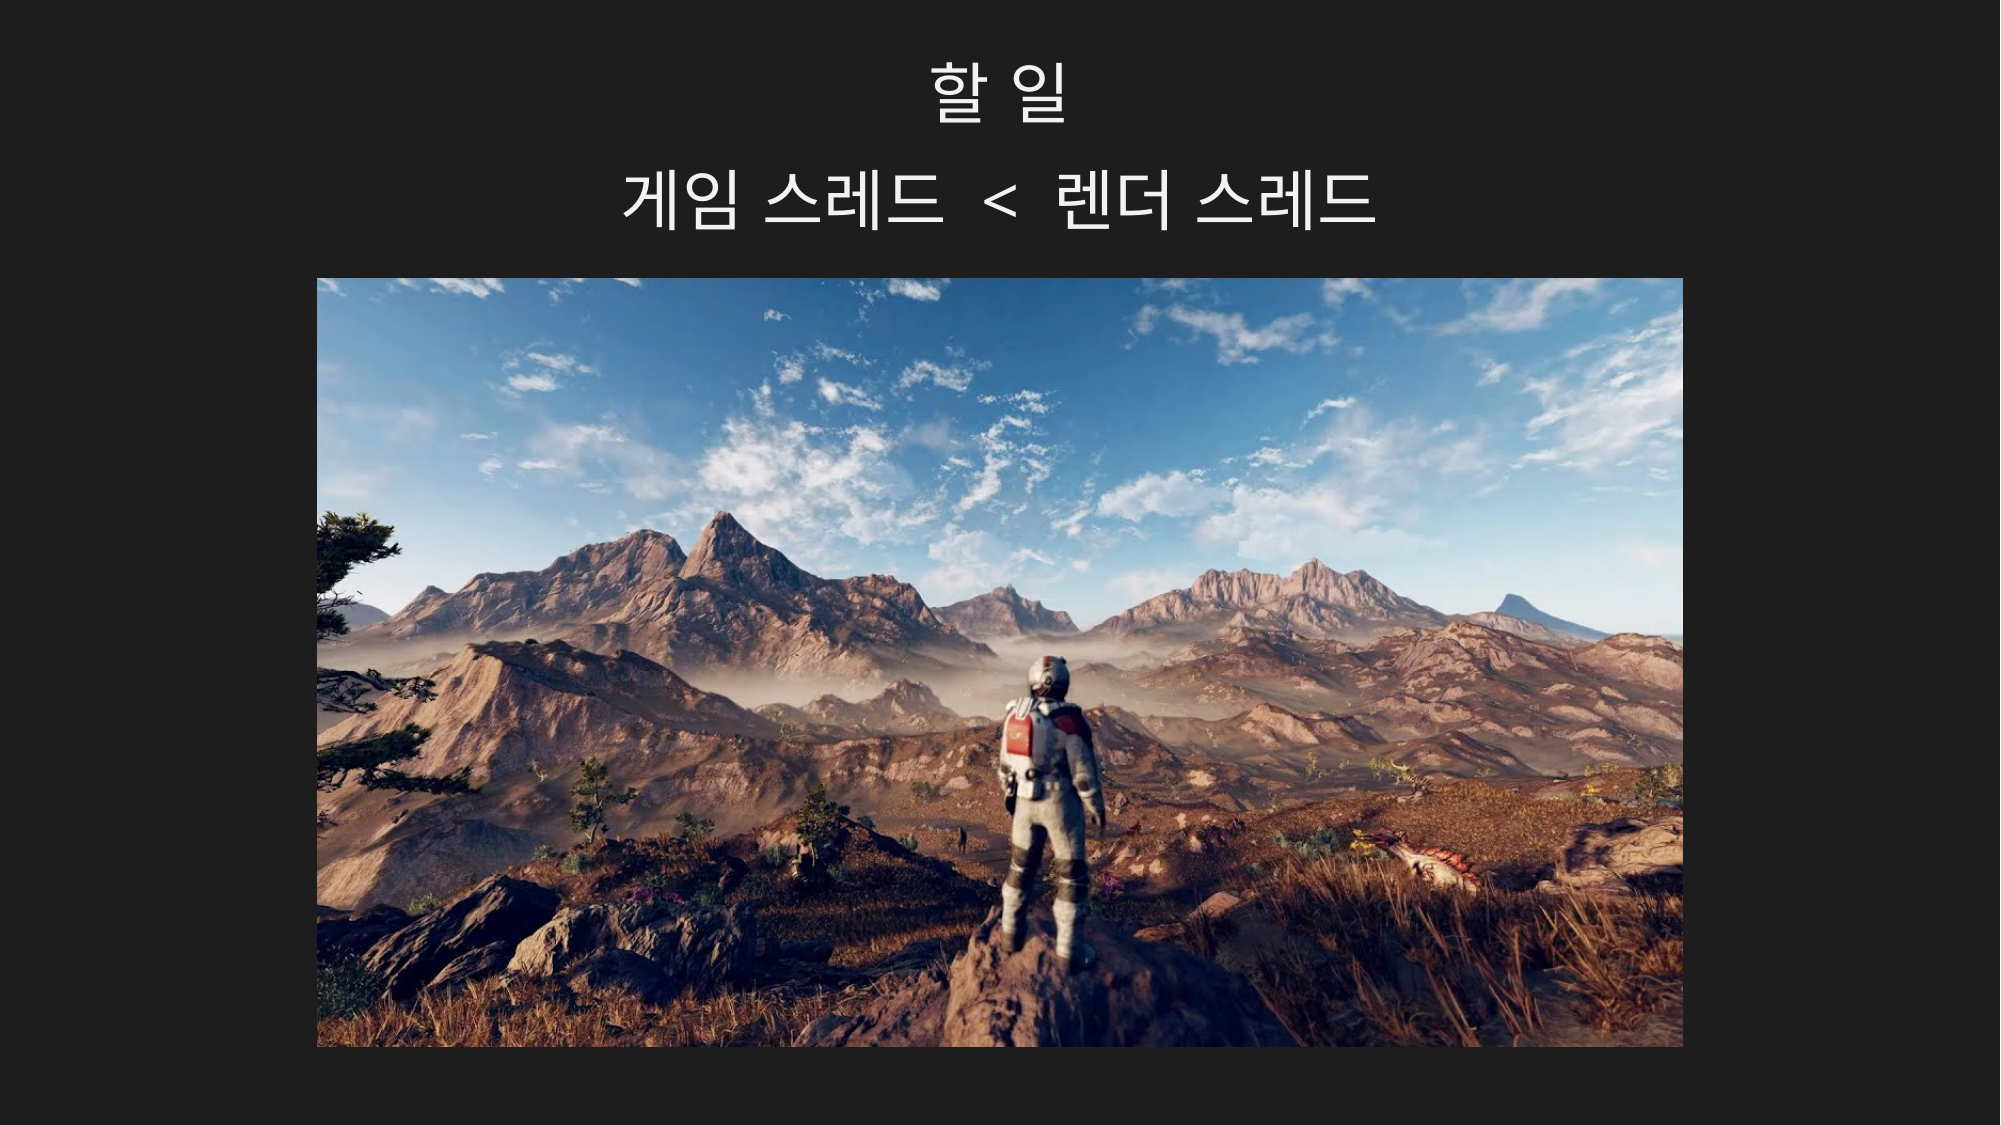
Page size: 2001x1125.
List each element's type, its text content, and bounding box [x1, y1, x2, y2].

text_box 게임 스레드 < 렌더 스레드 [605, 151, 1395, 247]
picture [316, 278, 1683, 1047]
text_box 할 일 [914, 44, 1086, 139]
